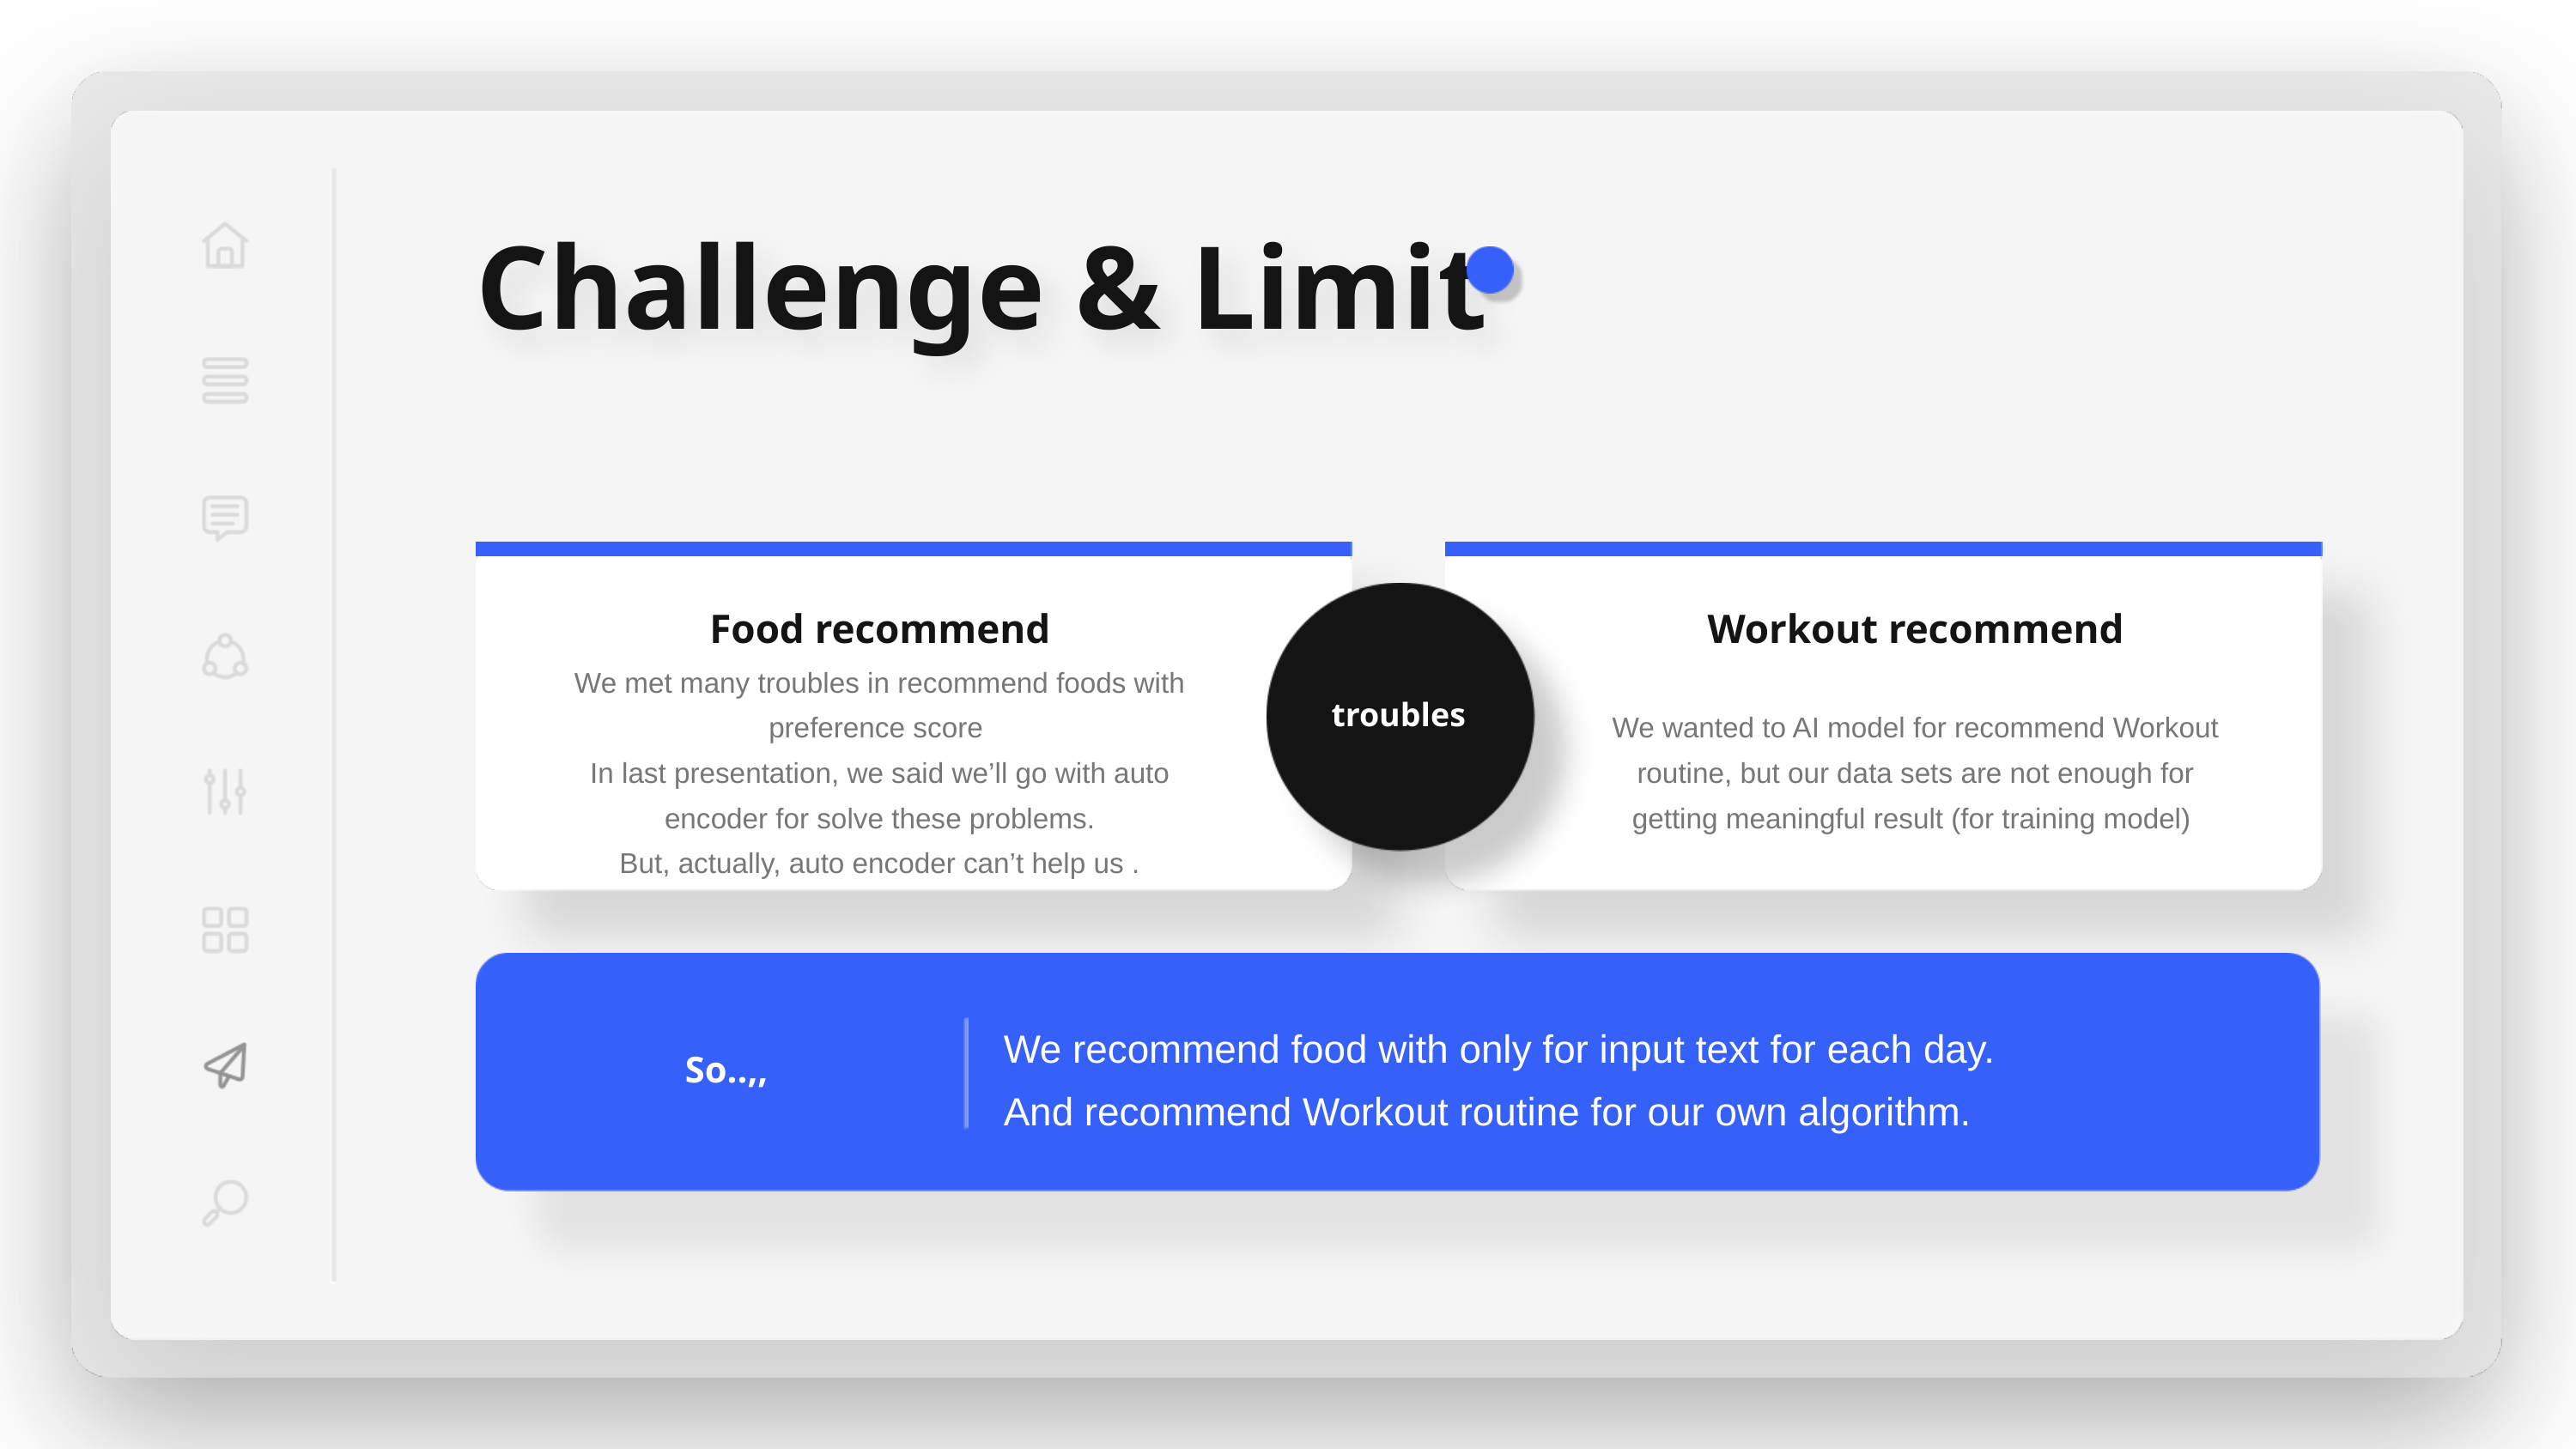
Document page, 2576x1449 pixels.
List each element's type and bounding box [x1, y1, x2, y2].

picture [0, 71, 2503, 1378]
